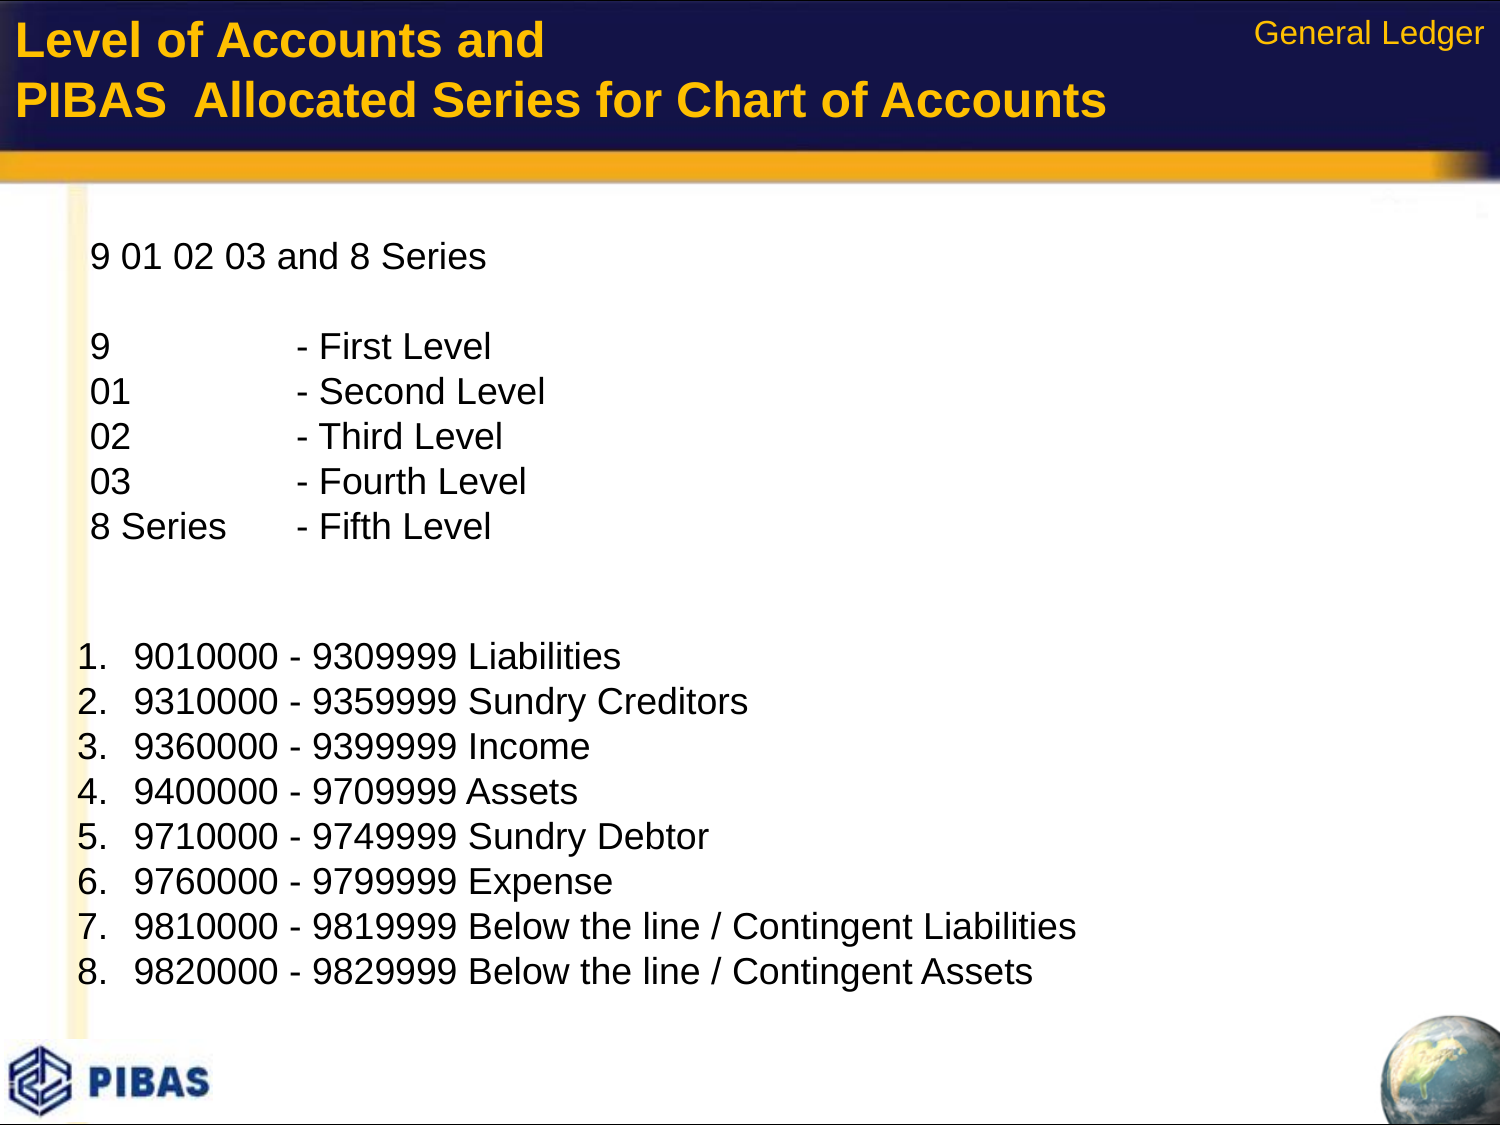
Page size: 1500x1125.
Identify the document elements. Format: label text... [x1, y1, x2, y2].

text_box Level of Accounts and PIBAS Allocated Series for Chart of Accounts [0, 0, 1250, 135]
text_box 9 01 02 03 and 8 Series 9 - First Level 01 - Second Level 02 - Third Level 03 - Fourth Level 8 Series - Fifth Level [74, 224, 1425, 690]
text_box 9010000 - 9309999 Liabilities 9310000 - 9359999 Sundry Creditors 9360000 - 9399999 Income 9400000 - 9709999 Assets 9710000 - 9749999 Sundry Debtor 9760000 - 9799999 Expense 9810000 - 9819999 Below the line / Contingent Liabilities 9820000 - 9829999 Below the line / Contingent Assets [62, 624, 1413, 1000]
picture [0, 63, 1500, 1124]
text_box General Ledger [999, 0, 1500, 63]
